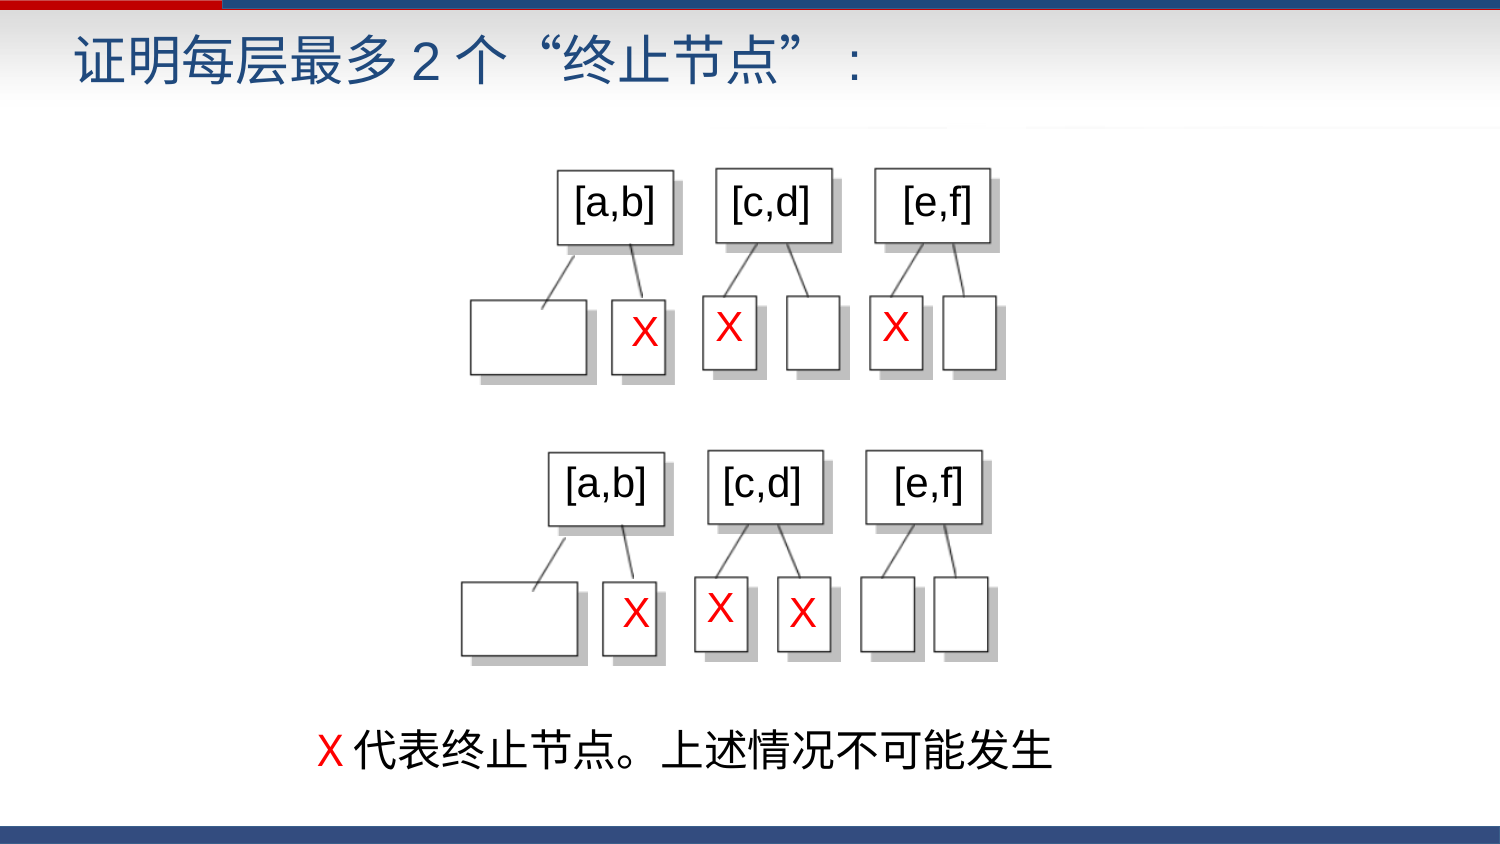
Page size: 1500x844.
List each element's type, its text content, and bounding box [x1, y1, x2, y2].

text_box [512, 588, 1287, 703]
picture [459, 449, 675, 666]
picture [700, 166, 851, 381]
picture [468, 168, 684, 385]
picture [0, 10, 1500, 129]
picture [859, 447, 998, 662]
text_box X代表终止节点。上述情况不可能发生 [284, 703, 1347, 800]
picture [691, 447, 842, 662]
text_box 证明每层最多2个“终止节点”: [25, 13, 1088, 111]
picture [868, 166, 1007, 381]
text_box [512, 800, 1287, 844]
